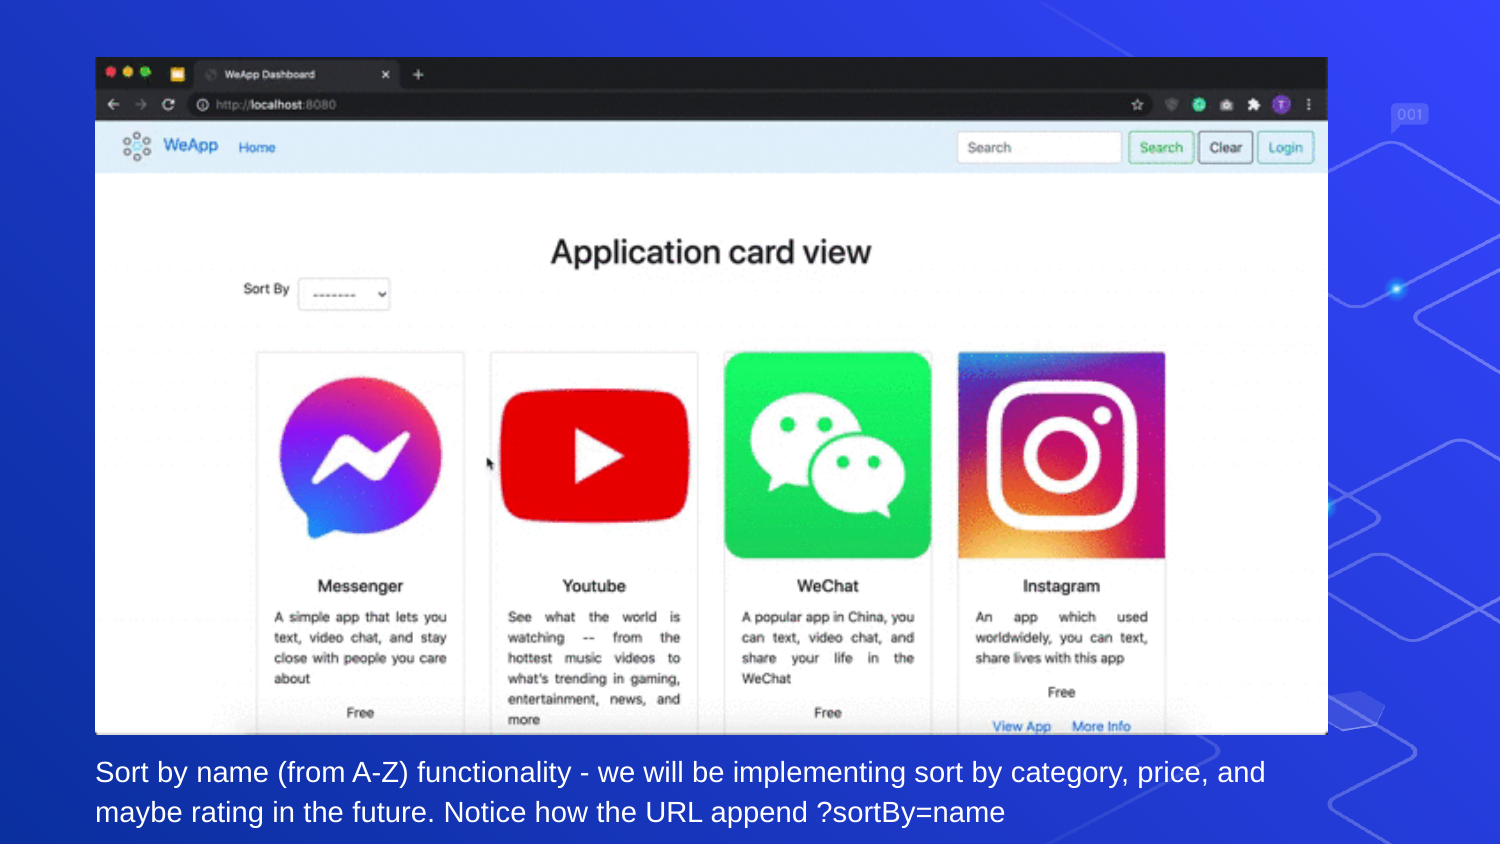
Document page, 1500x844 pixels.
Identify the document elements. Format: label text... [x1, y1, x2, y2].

picture [0, 0, 1500, 844]
list Sort by name (from A-Z) functionality - we will be implementing sort by category, price, and maybe rating in the future. Notice how the URL append ?sortBy=name [95, 747, 1299, 833]
